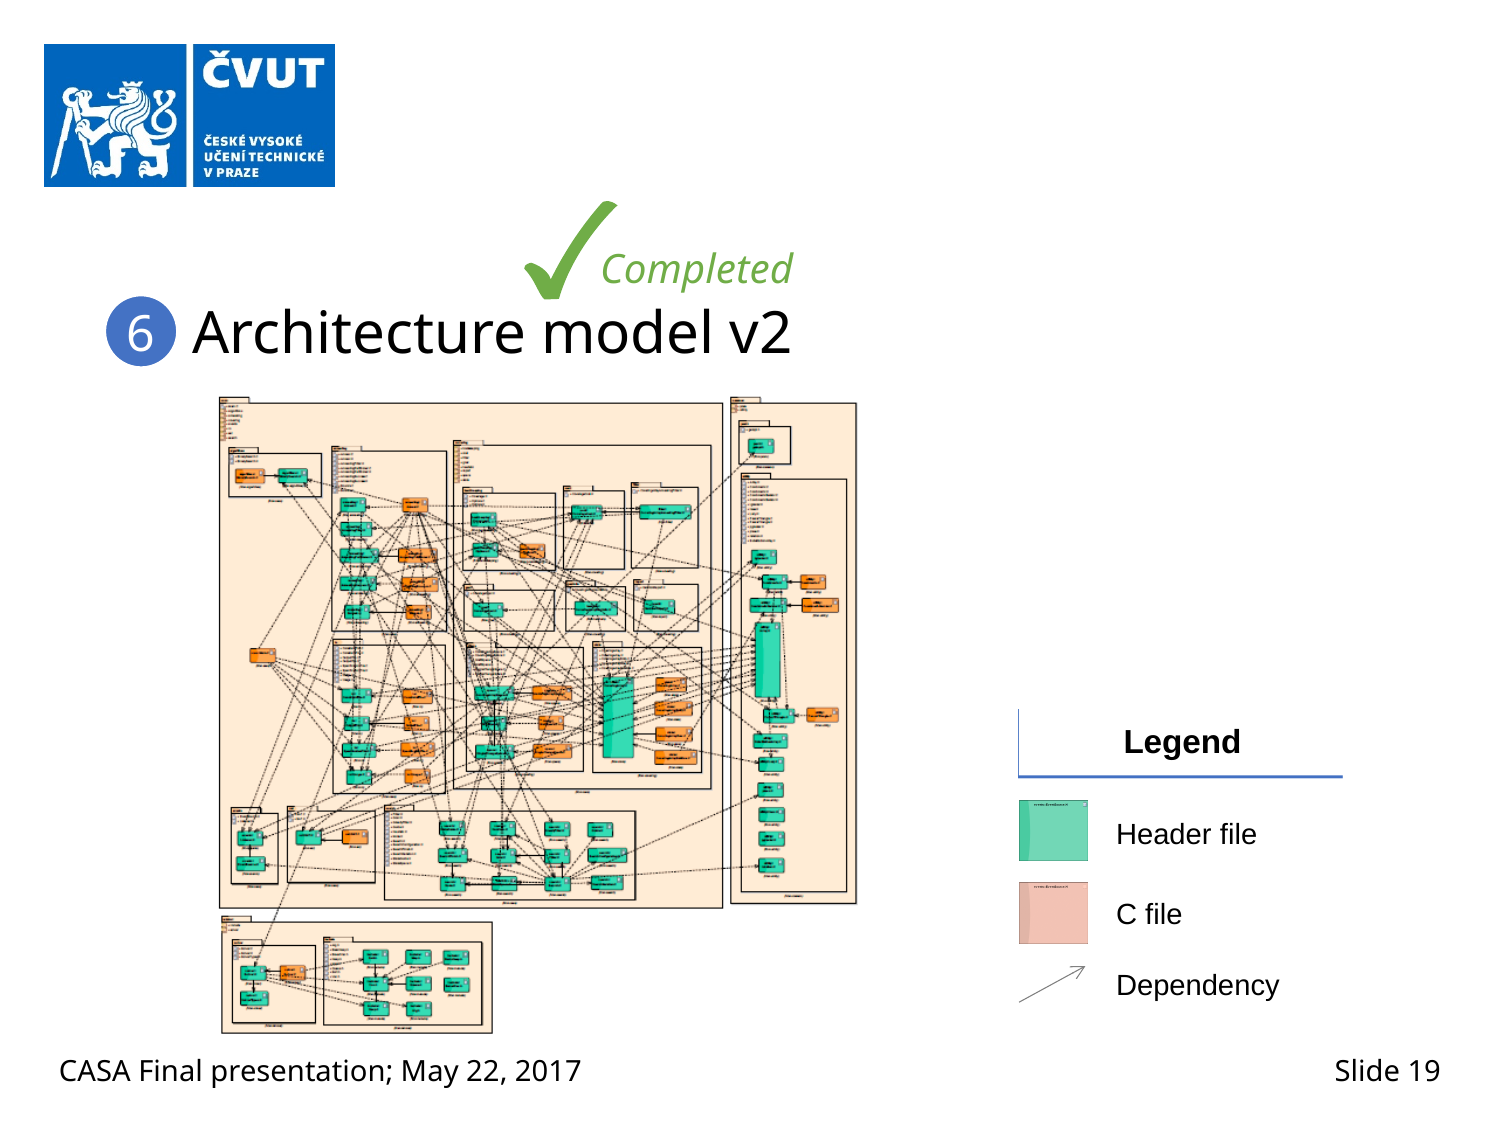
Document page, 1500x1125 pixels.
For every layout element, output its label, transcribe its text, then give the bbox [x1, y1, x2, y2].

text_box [1018, 704, 1347, 1029]
title Architecture model v2 [177, 295, 1456, 474]
text_box 6 [104, 294, 179, 369]
text_box Completed [585, 240, 1145, 300]
text_box [524, 201, 618, 300]
picture [198, 384, 866, 1043]
picture [44, 44, 335, 187]
